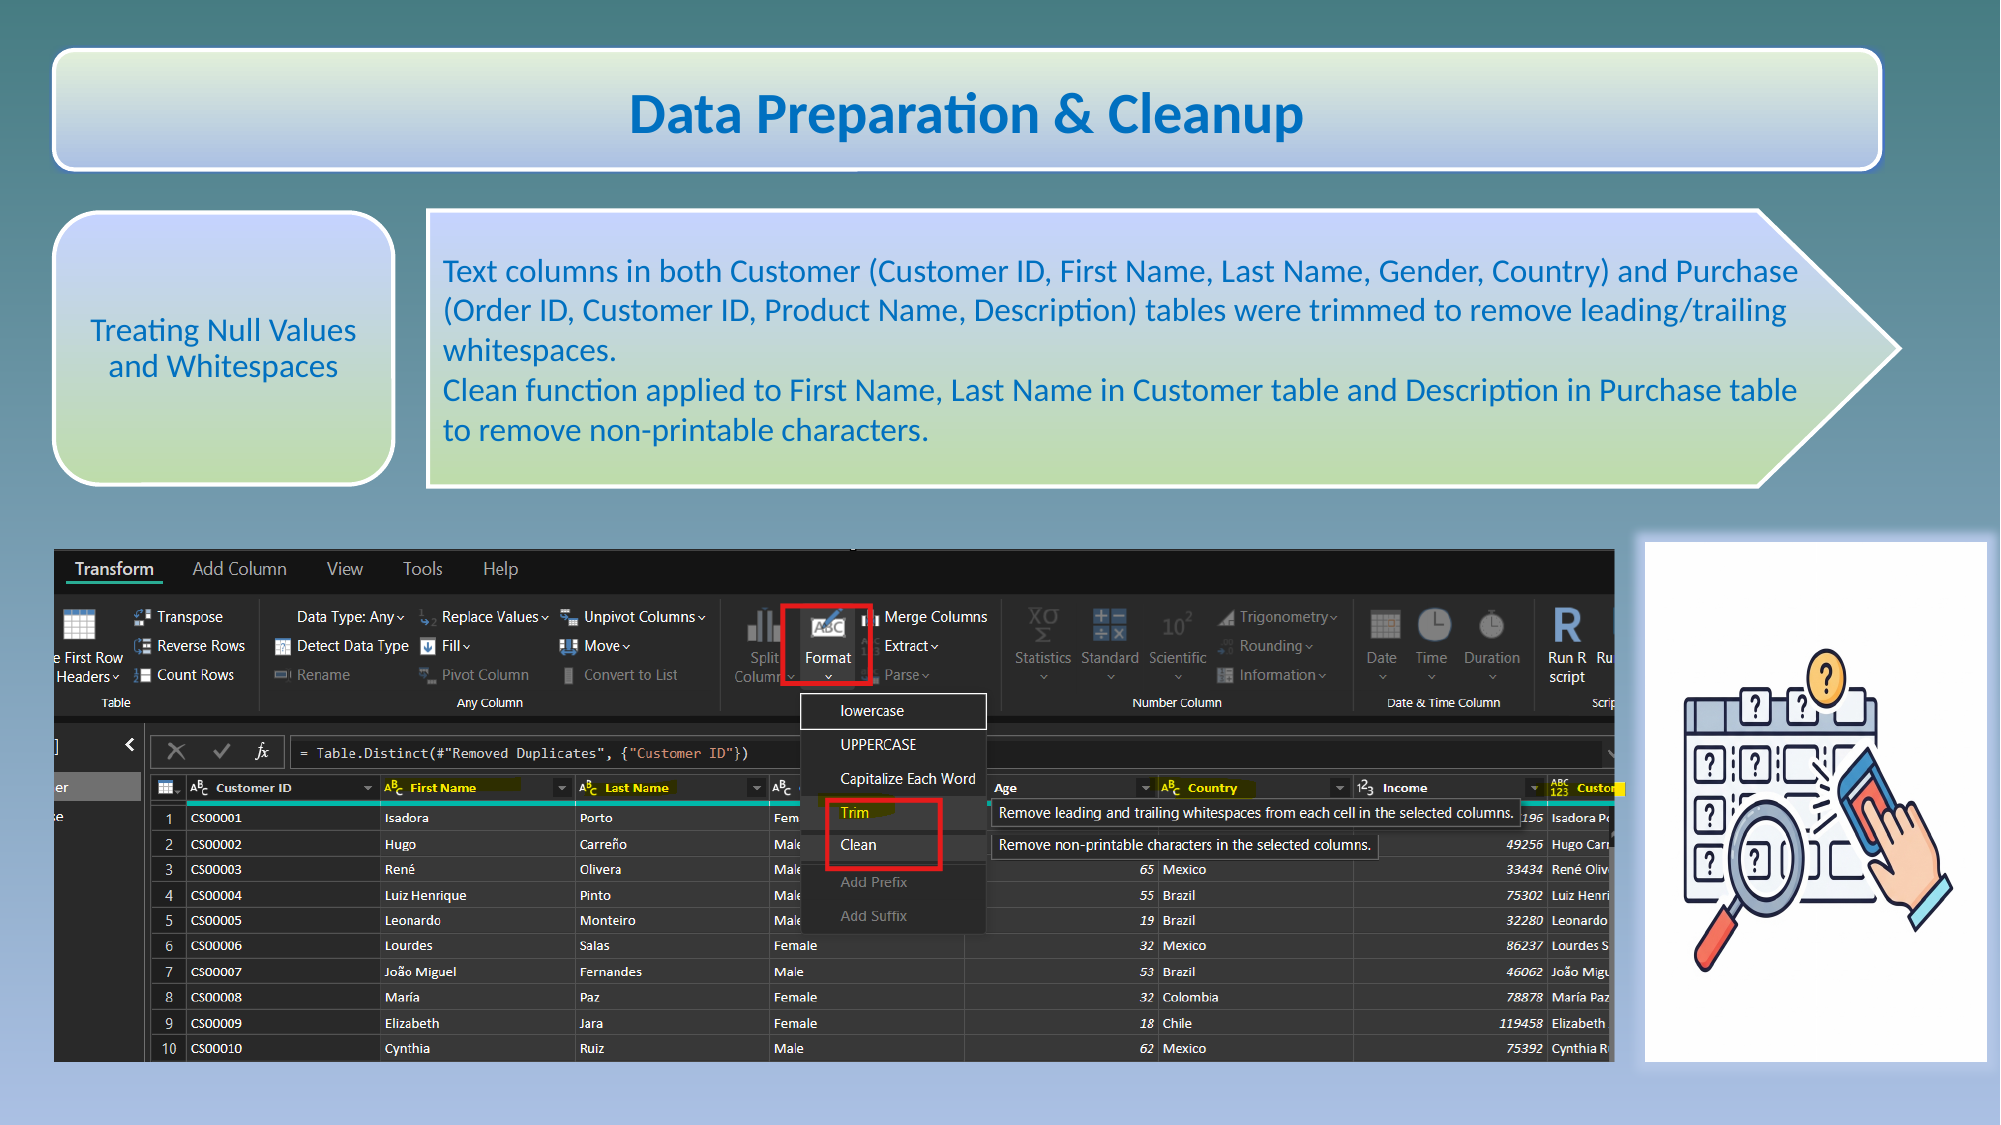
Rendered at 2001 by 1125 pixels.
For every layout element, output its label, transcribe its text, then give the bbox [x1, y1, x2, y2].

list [1645, 542, 1987, 1062]
text_box Data Preparation & Cleanup [53, 48, 1882, 171]
text_box Treating Null Values and Whitespaces [53, 211, 395, 486]
picture [54, 549, 1626, 1062]
text_box Text columns in both Customer (Customer ID, First Name, Last Name, Gender, Country) and Purchase (Order ID, Customer ID, Product Name, Description) tables were trimmed to remove leading/trailing whitespaces. Clean function applied to First Name, Last Name in Customer table and Description in Purchase table to remove non-printable characters. [427, 209, 1901, 488]
